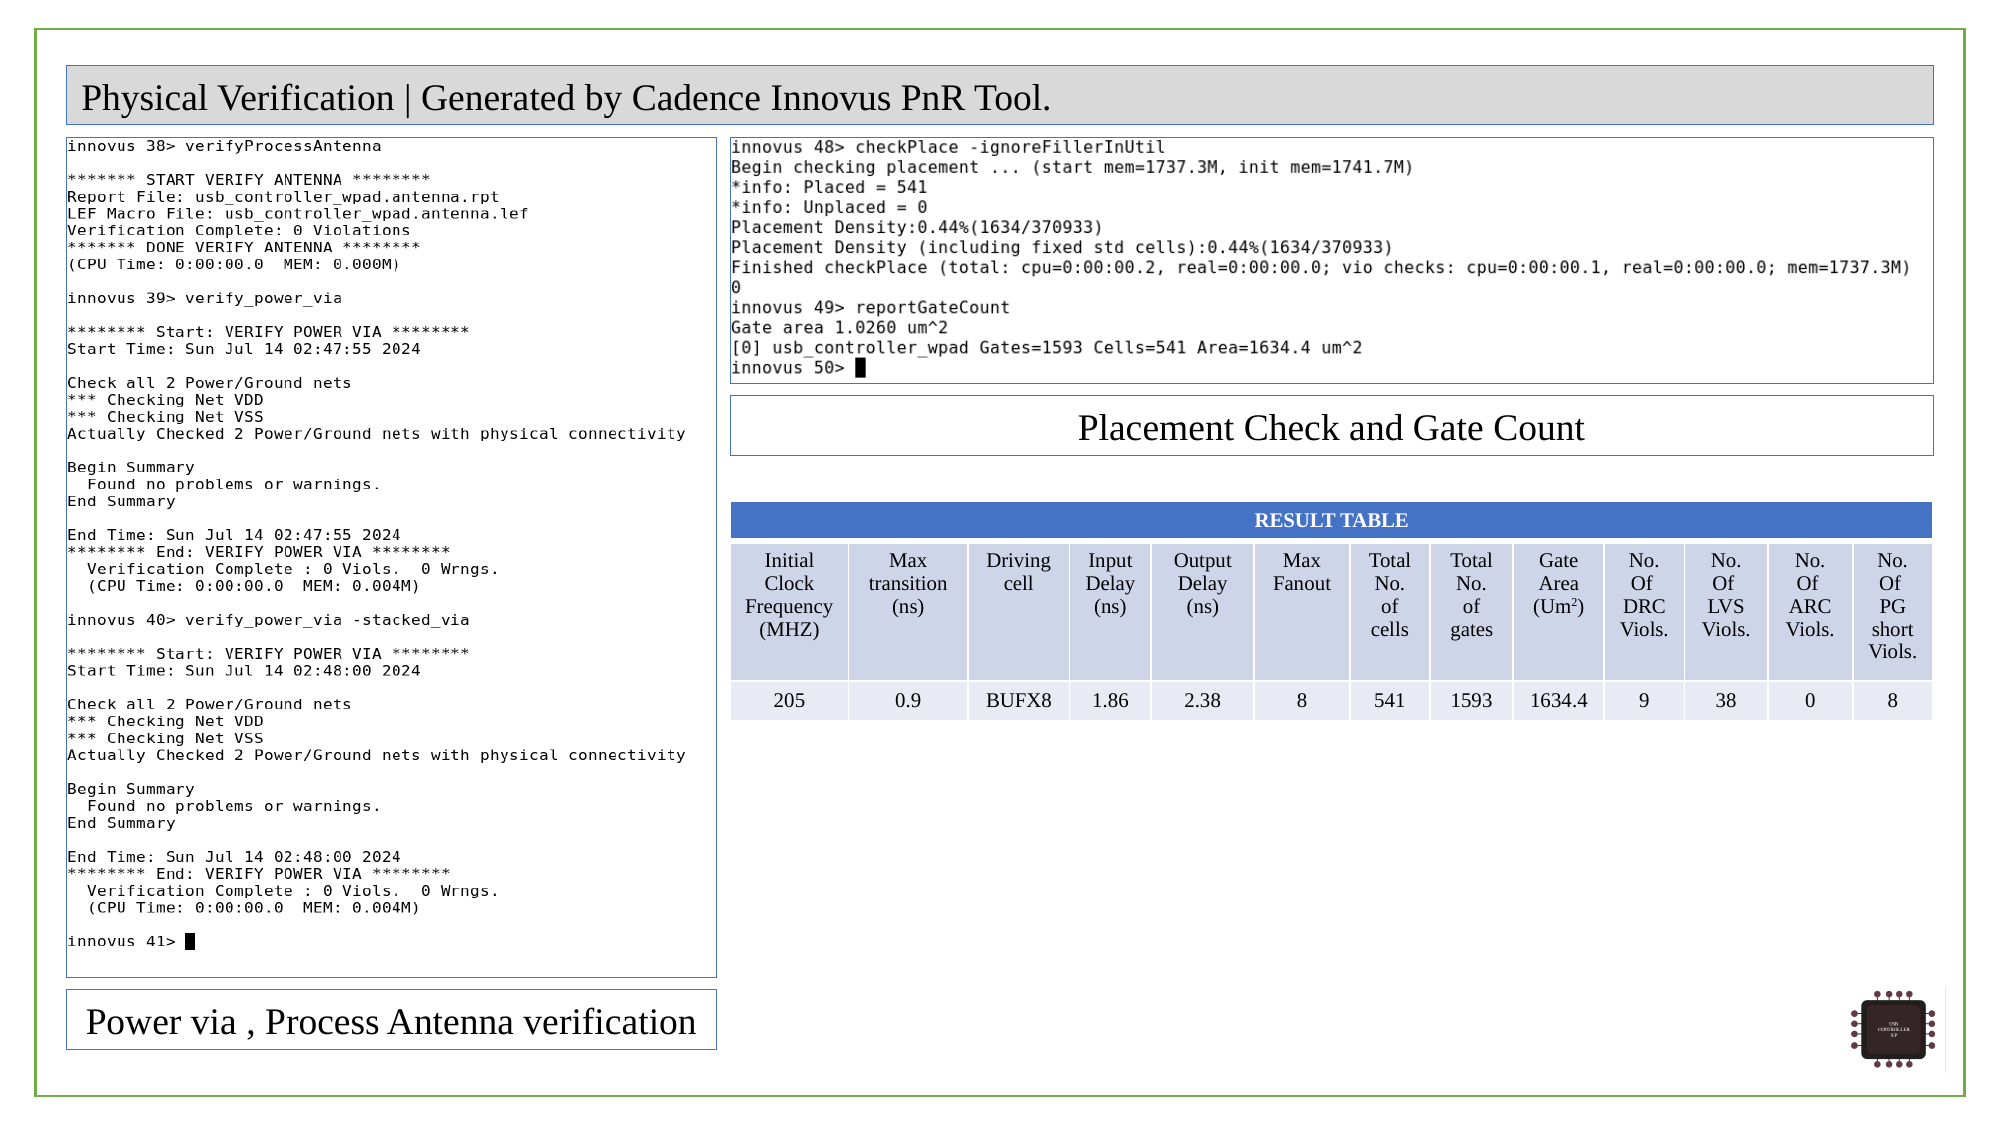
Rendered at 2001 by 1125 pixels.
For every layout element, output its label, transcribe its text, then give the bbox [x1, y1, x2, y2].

table_cell 0.9 [849, 682, 967, 720]
table_cell Max transition (ns) [849, 544, 967, 680]
table_cell Input Delay (ns) [1070, 544, 1150, 680]
table_cell No. Of PG short Viols. [1854, 544, 1932, 680]
table_cell Output Delay (ns) [1152, 544, 1253, 680]
table_cell 0 [1769, 682, 1852, 720]
table_cell Total No. of gates [1431, 544, 1512, 680]
table_cell 205 [731, 682, 848, 720]
table_cell BUFX8 [969, 682, 1069, 720]
picture [66, 137, 717, 978]
table_cell 9 [1605, 682, 1684, 720]
picture [730, 137, 1934, 384]
table_cell Max Fanout [1255, 544, 1349, 680]
table_cell 1593 [1431, 682, 1512, 720]
table_cell Initial Clock Frequency (MHZ) [731, 544, 848, 680]
table_cell 2.38 [1152, 682, 1253, 720]
table_cell Gate Area (Um2) [1514, 544, 1603, 680]
table_cell Total No. of cells [1351, 544, 1429, 680]
text_box Placement Check and Gate Count [730, 395, 1934, 456]
text_box Power via , Process Antenna verification [66, 989, 717, 1050]
table_cell 541 [1351, 682, 1429, 720]
table_cell 8 [1854, 682, 1932, 720]
table_cell No. Of LVS Viols. [1685, 544, 1767, 680]
text_box [34, 28, 1966, 1097]
text_box Physical Verification | Generated by Cadence Innovus PnR Tool. [66, 65, 1934, 125]
table_cell 1.86 [1070, 682, 1150, 720]
table_cell Driving cell [969, 544, 1069, 680]
table_cell 38 [1685, 682, 1767, 720]
table_header RESULT TABLE [731, 502, 1932, 538]
table_cell 8 [1255, 682, 1349, 720]
table_cell No. Of ARC Viols. [1769, 544, 1852, 680]
table_cell No. Of DRC Viols. [1605, 544, 1684, 680]
table_cell 1634.4 [1514, 682, 1603, 720]
